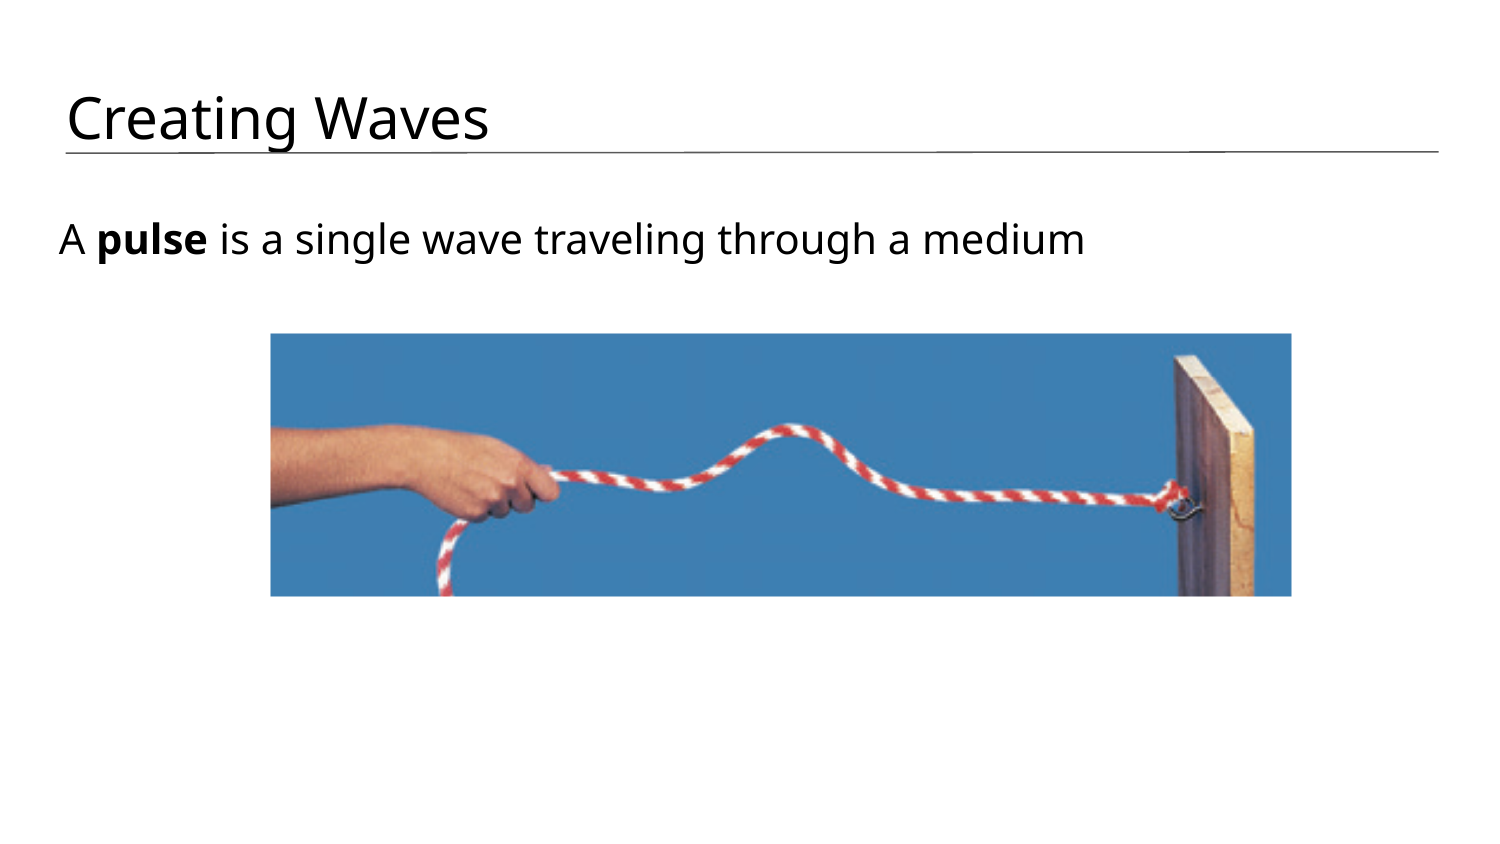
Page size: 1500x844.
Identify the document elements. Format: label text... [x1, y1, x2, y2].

title Creating Waves [51, 66, 1439, 238]
picture [256, 322, 1298, 609]
text_box A pulse is a single wave traveling through a medium [43, 190, 1436, 279]
